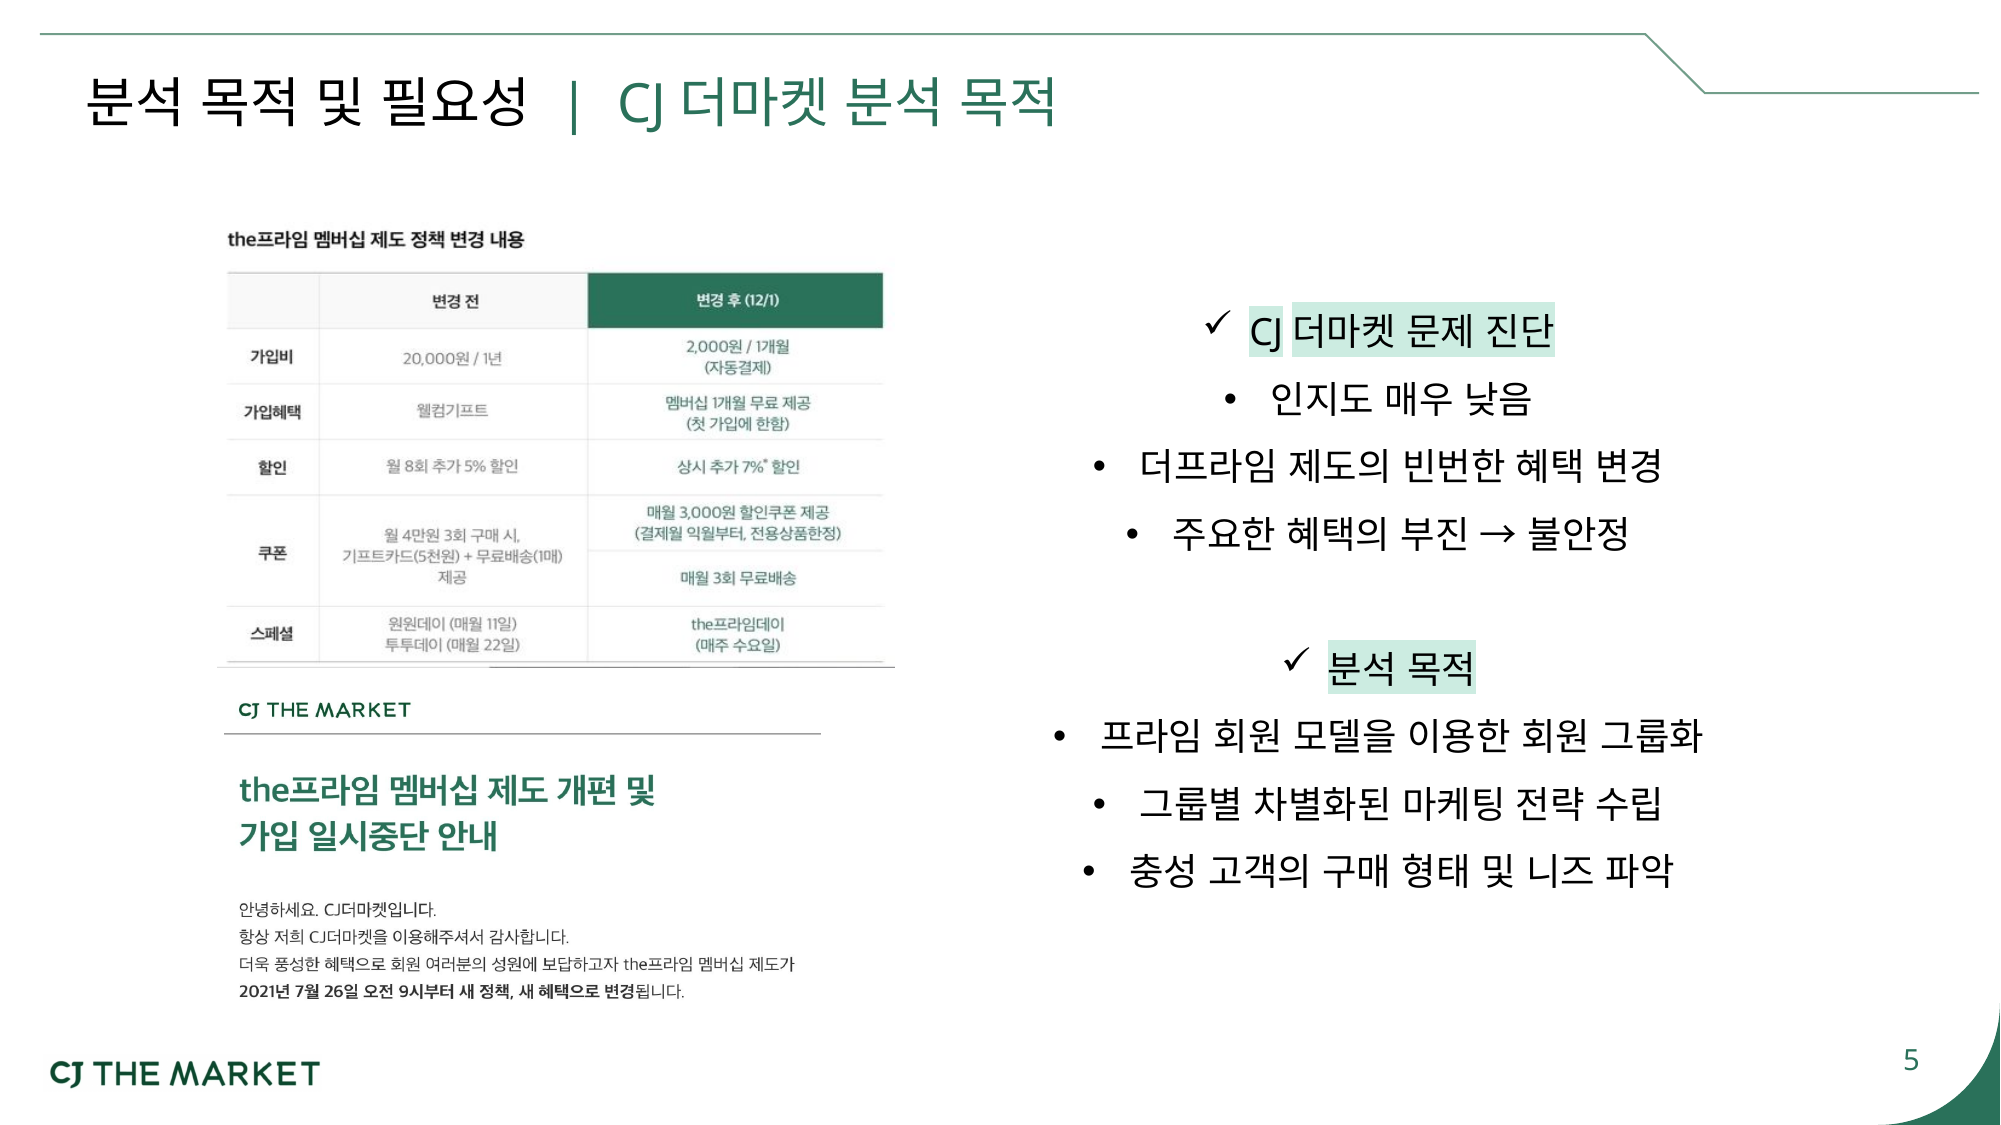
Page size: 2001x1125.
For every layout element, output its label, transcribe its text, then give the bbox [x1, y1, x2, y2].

picture [217, 222, 895, 668]
text_box 분석 목적 및 필요성 | CJ더마켓 분석 목적 [70, 60, 1075, 141]
text_box [39, 33, 1980, 95]
text_box [1878, 1003, 2000, 1125]
text_box 5 [1888, 1034, 1957, 1084]
picture [217, 689, 833, 1017]
text_box CJ더마켓 문제 진단 인지도 매우 낮음 더프라임 제도의 빈번한 혜택 변경 주요한 혜택의 부진 → 불안정 분석 목적 프라임 회원 모델을 이용한 회원 그룹화 그룹별 차별화된 마케팅 전략 수립 충성 고객의 구매 형태 및 니즈 파악 [944, 278, 1814, 901]
picture [43, 1054, 322, 1092]
